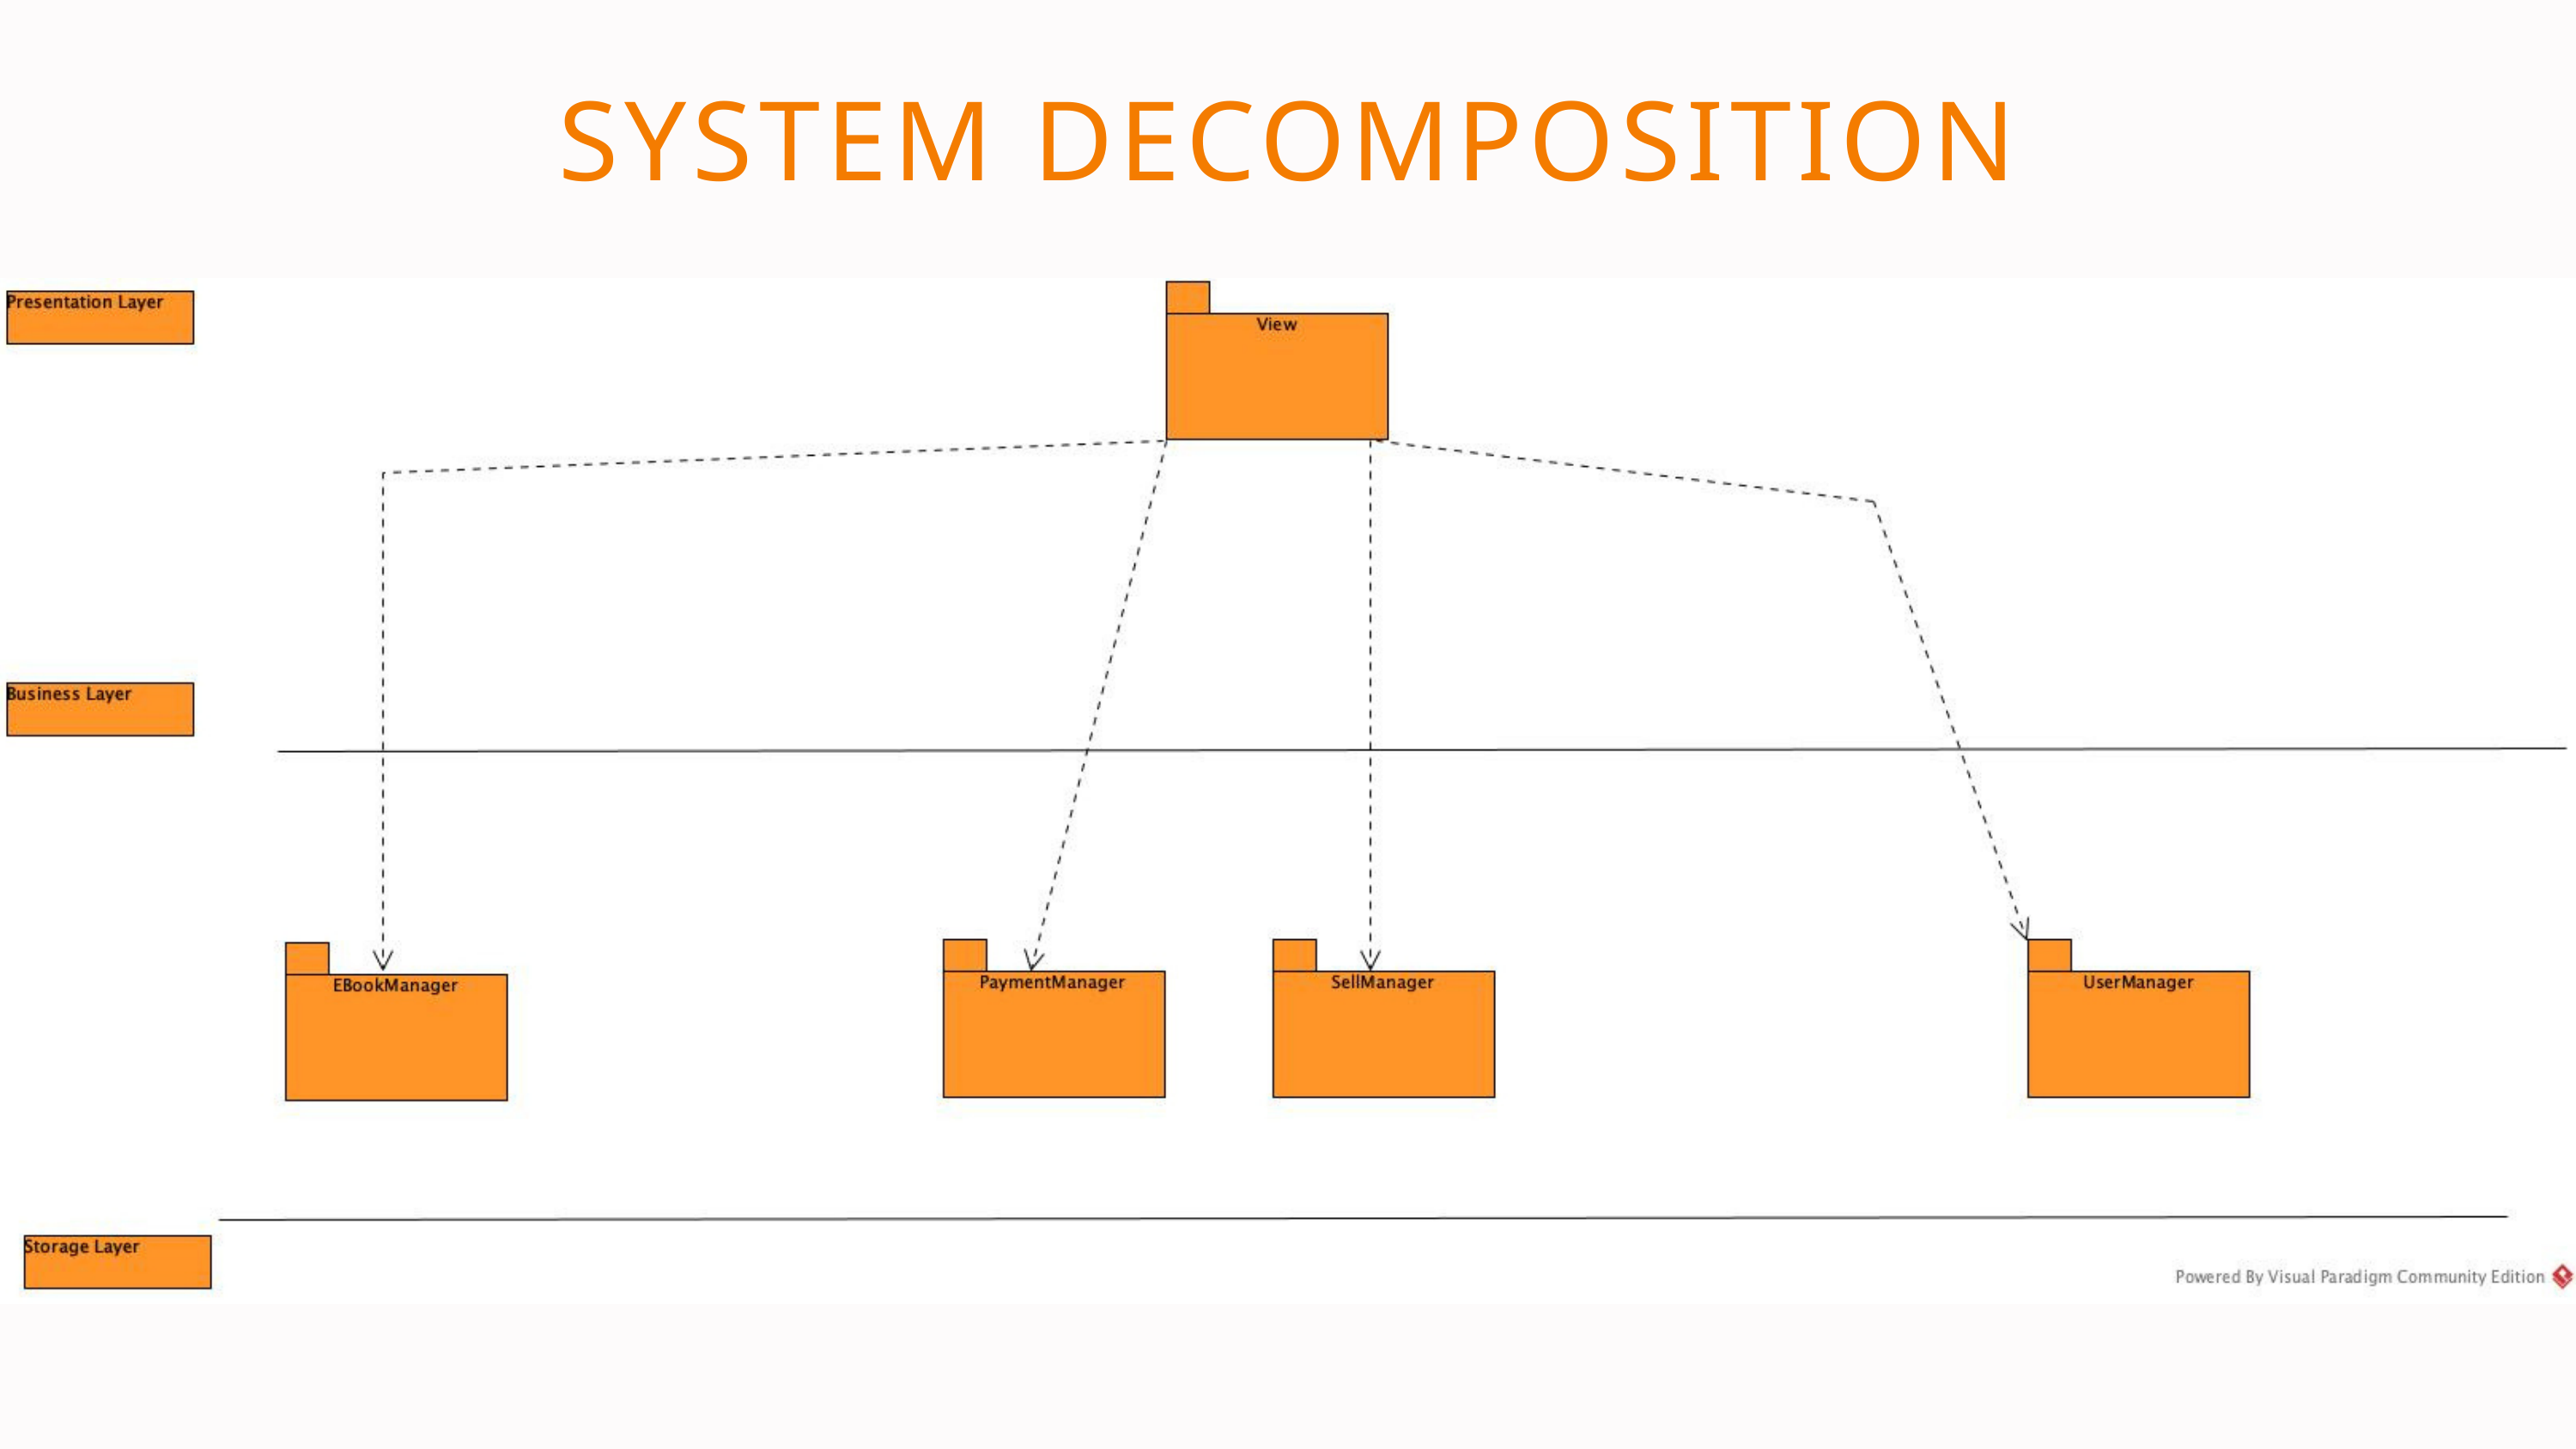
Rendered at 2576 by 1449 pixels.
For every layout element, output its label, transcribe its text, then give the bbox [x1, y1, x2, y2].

text_box SYSTEM DECOMPOSITION [452, 51, 2124, 203]
text_box [0, 278, 2576, 1304]
